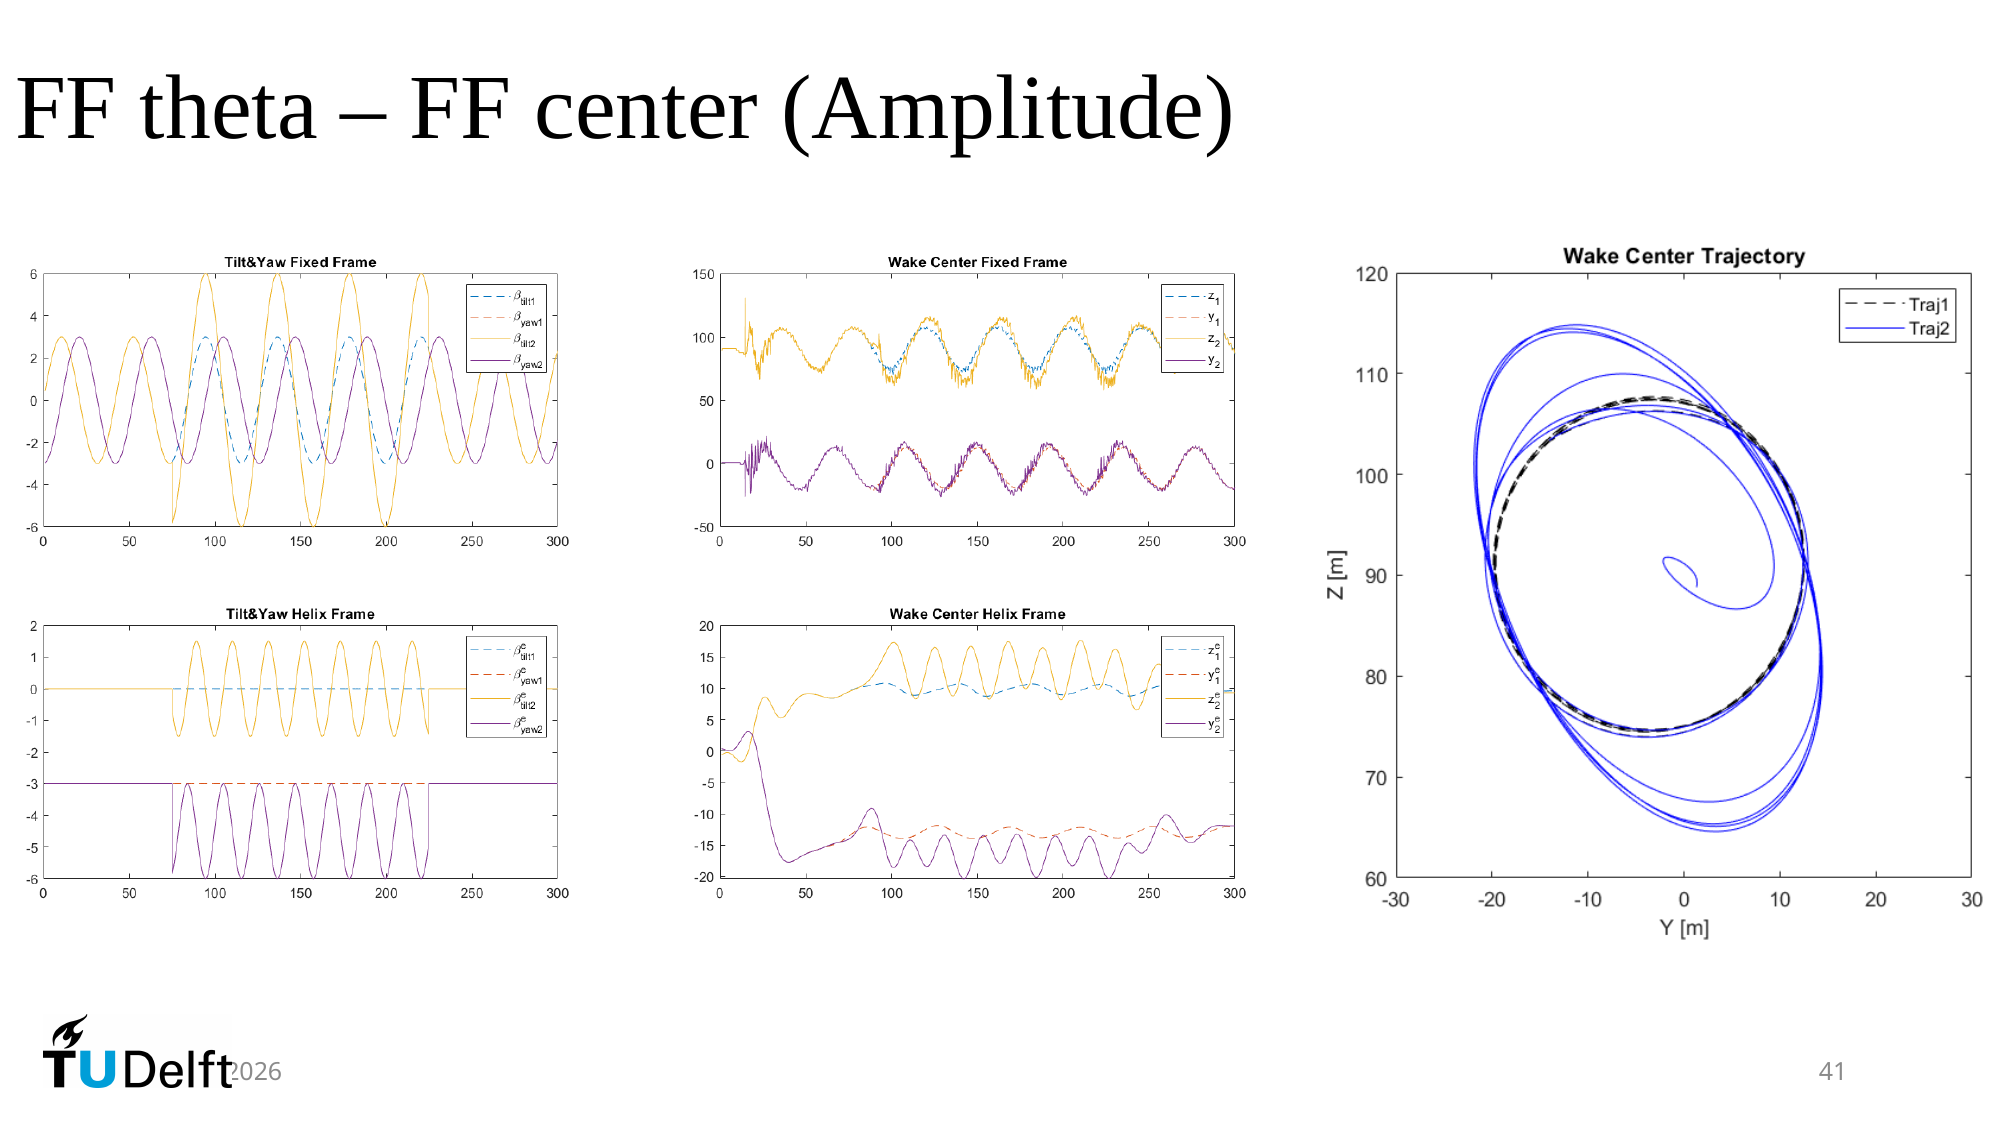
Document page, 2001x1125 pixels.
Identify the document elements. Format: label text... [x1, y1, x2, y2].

picture [43, 1014, 232, 1088]
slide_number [137, 1042, 588, 1103]
slide_number 41 [1412, 1042, 1863, 1103]
picture [0, 217, 2000, 960]
title FF theta – FF center (Amplitude) [0, 0, 1725, 217]
